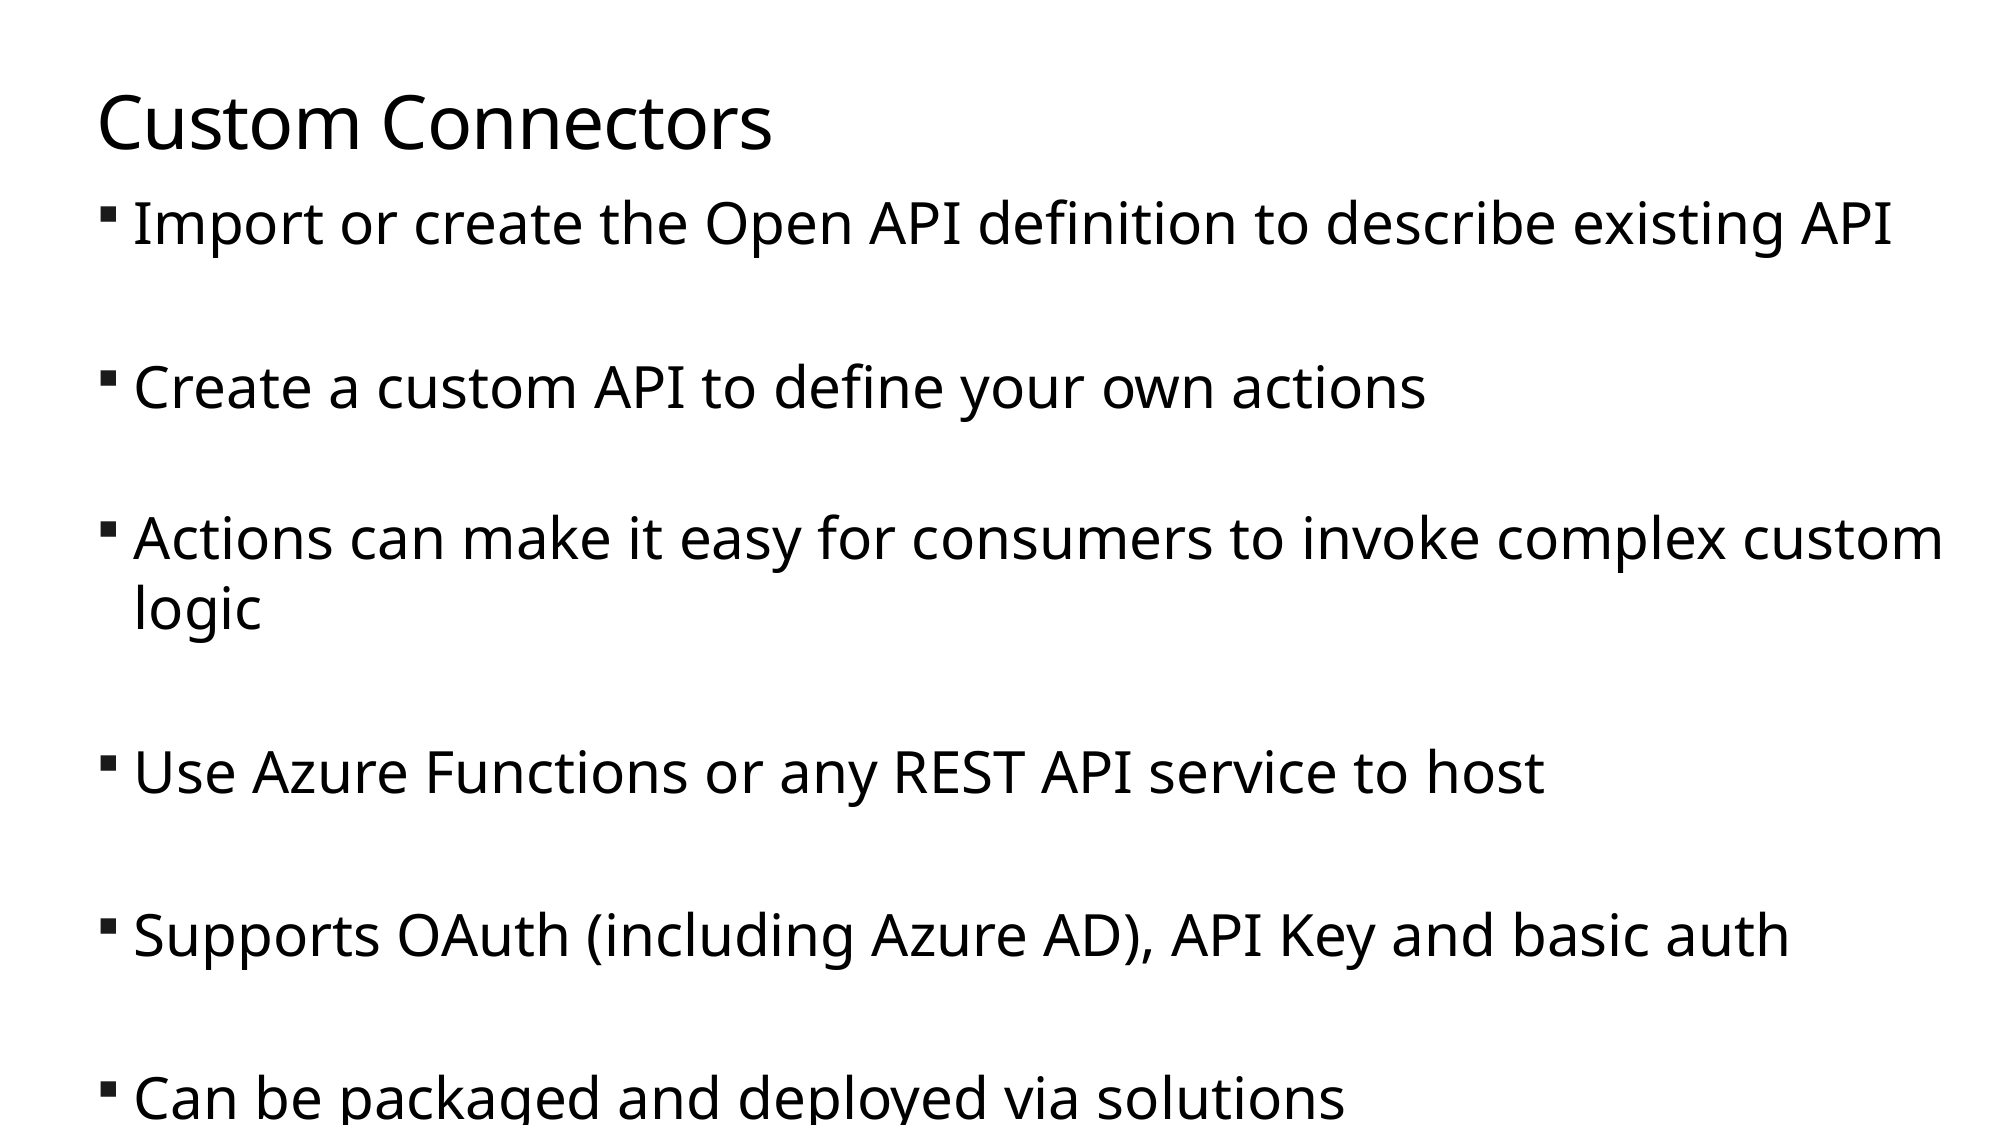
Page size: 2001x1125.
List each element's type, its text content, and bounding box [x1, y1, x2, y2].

list Import or create the Open API definition to describe existing API Create a custom API to define your own actions Actions can make it easy for consumers to invoke complex custom logic Use Azure Functions or any REST API service to host Supports OAuth (including Azure AD), API Key and basic auth Can be packaged and deployed via solutions [96, 186, 1967, 1092]
title Custom Connectors [96, 75, 1904, 166]
